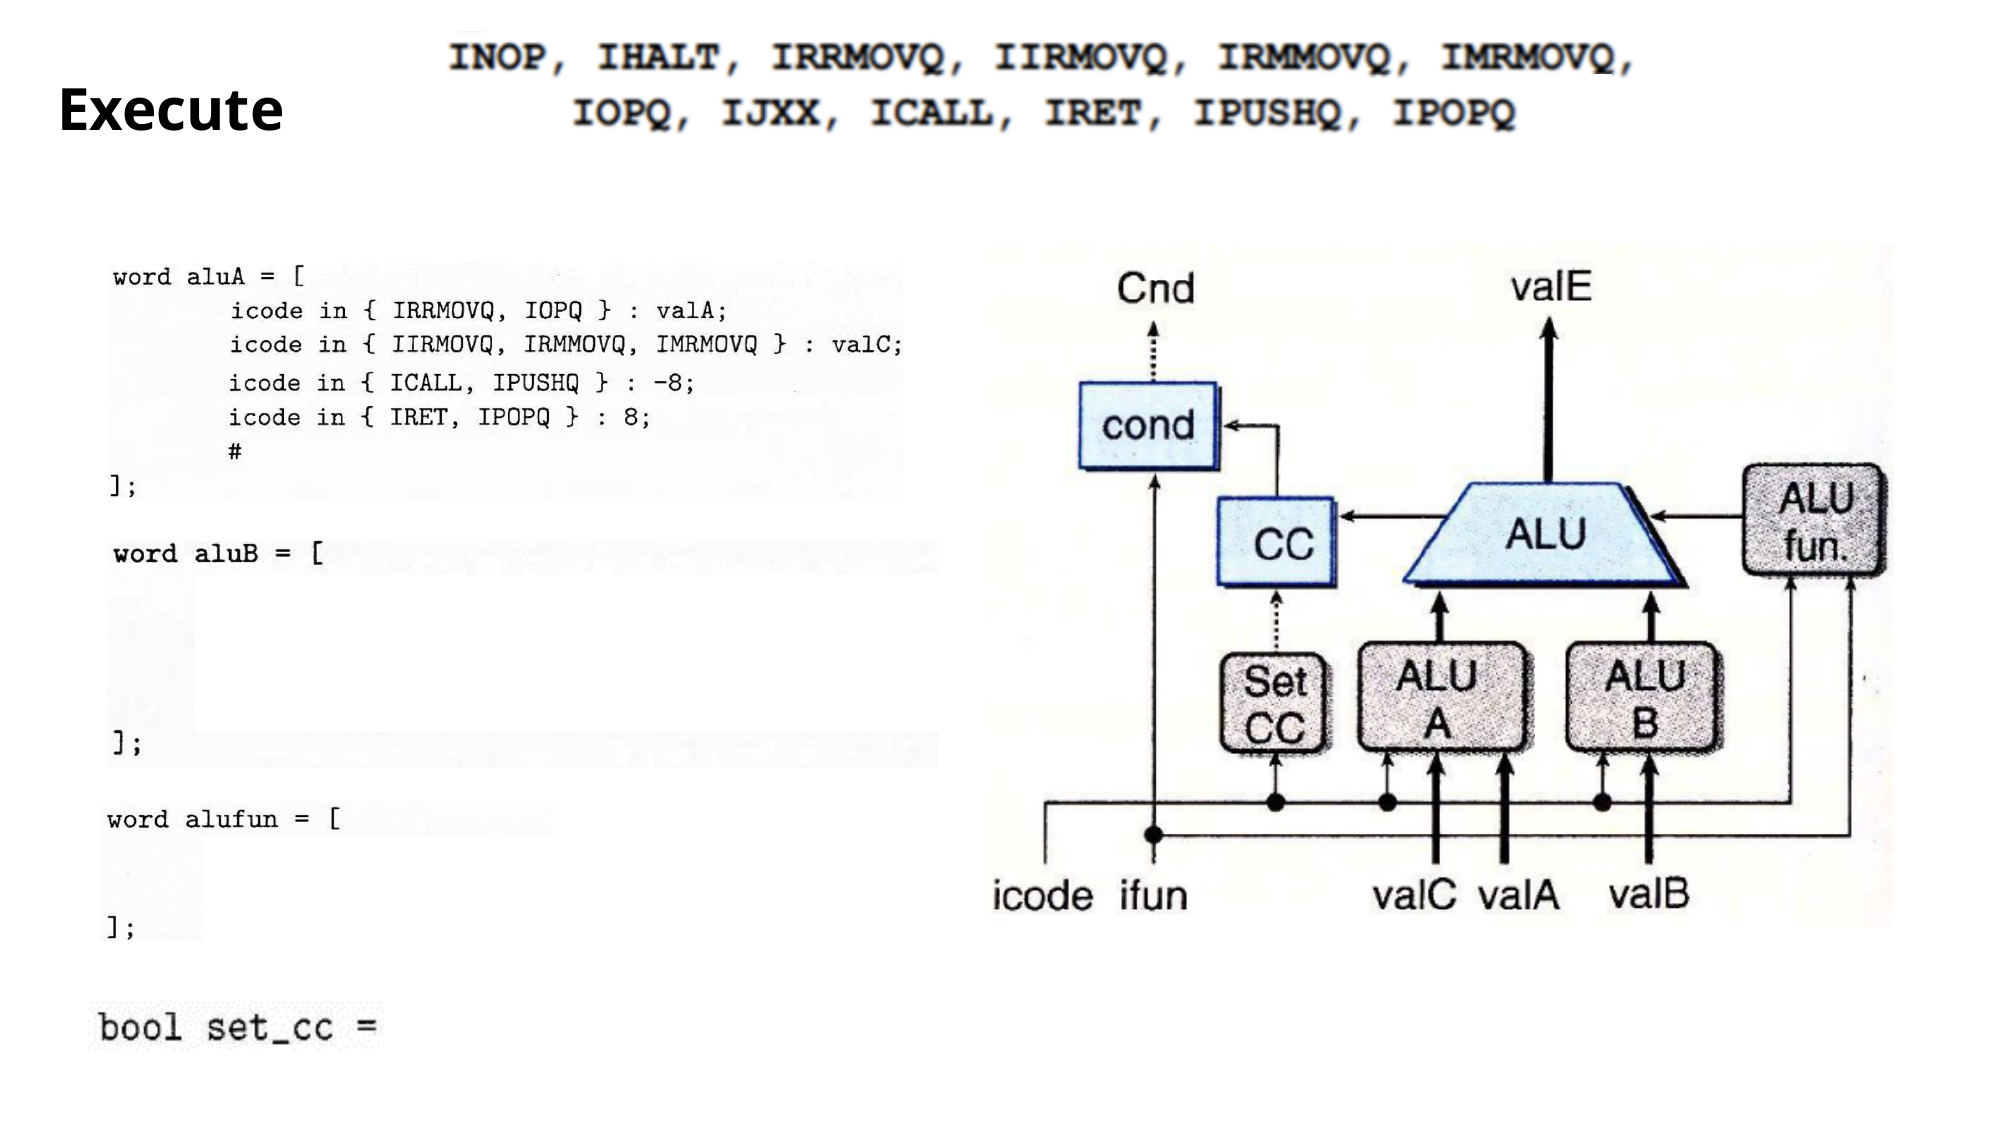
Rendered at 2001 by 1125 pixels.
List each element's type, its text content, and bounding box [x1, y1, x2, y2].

picture [106, 538, 939, 769]
text_box Execute [42, 64, 1518, 150]
picture [83, 799, 785, 1097]
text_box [440, 30, 1646, 146]
picture [106, 260, 905, 499]
picture [986, 243, 1894, 928]
